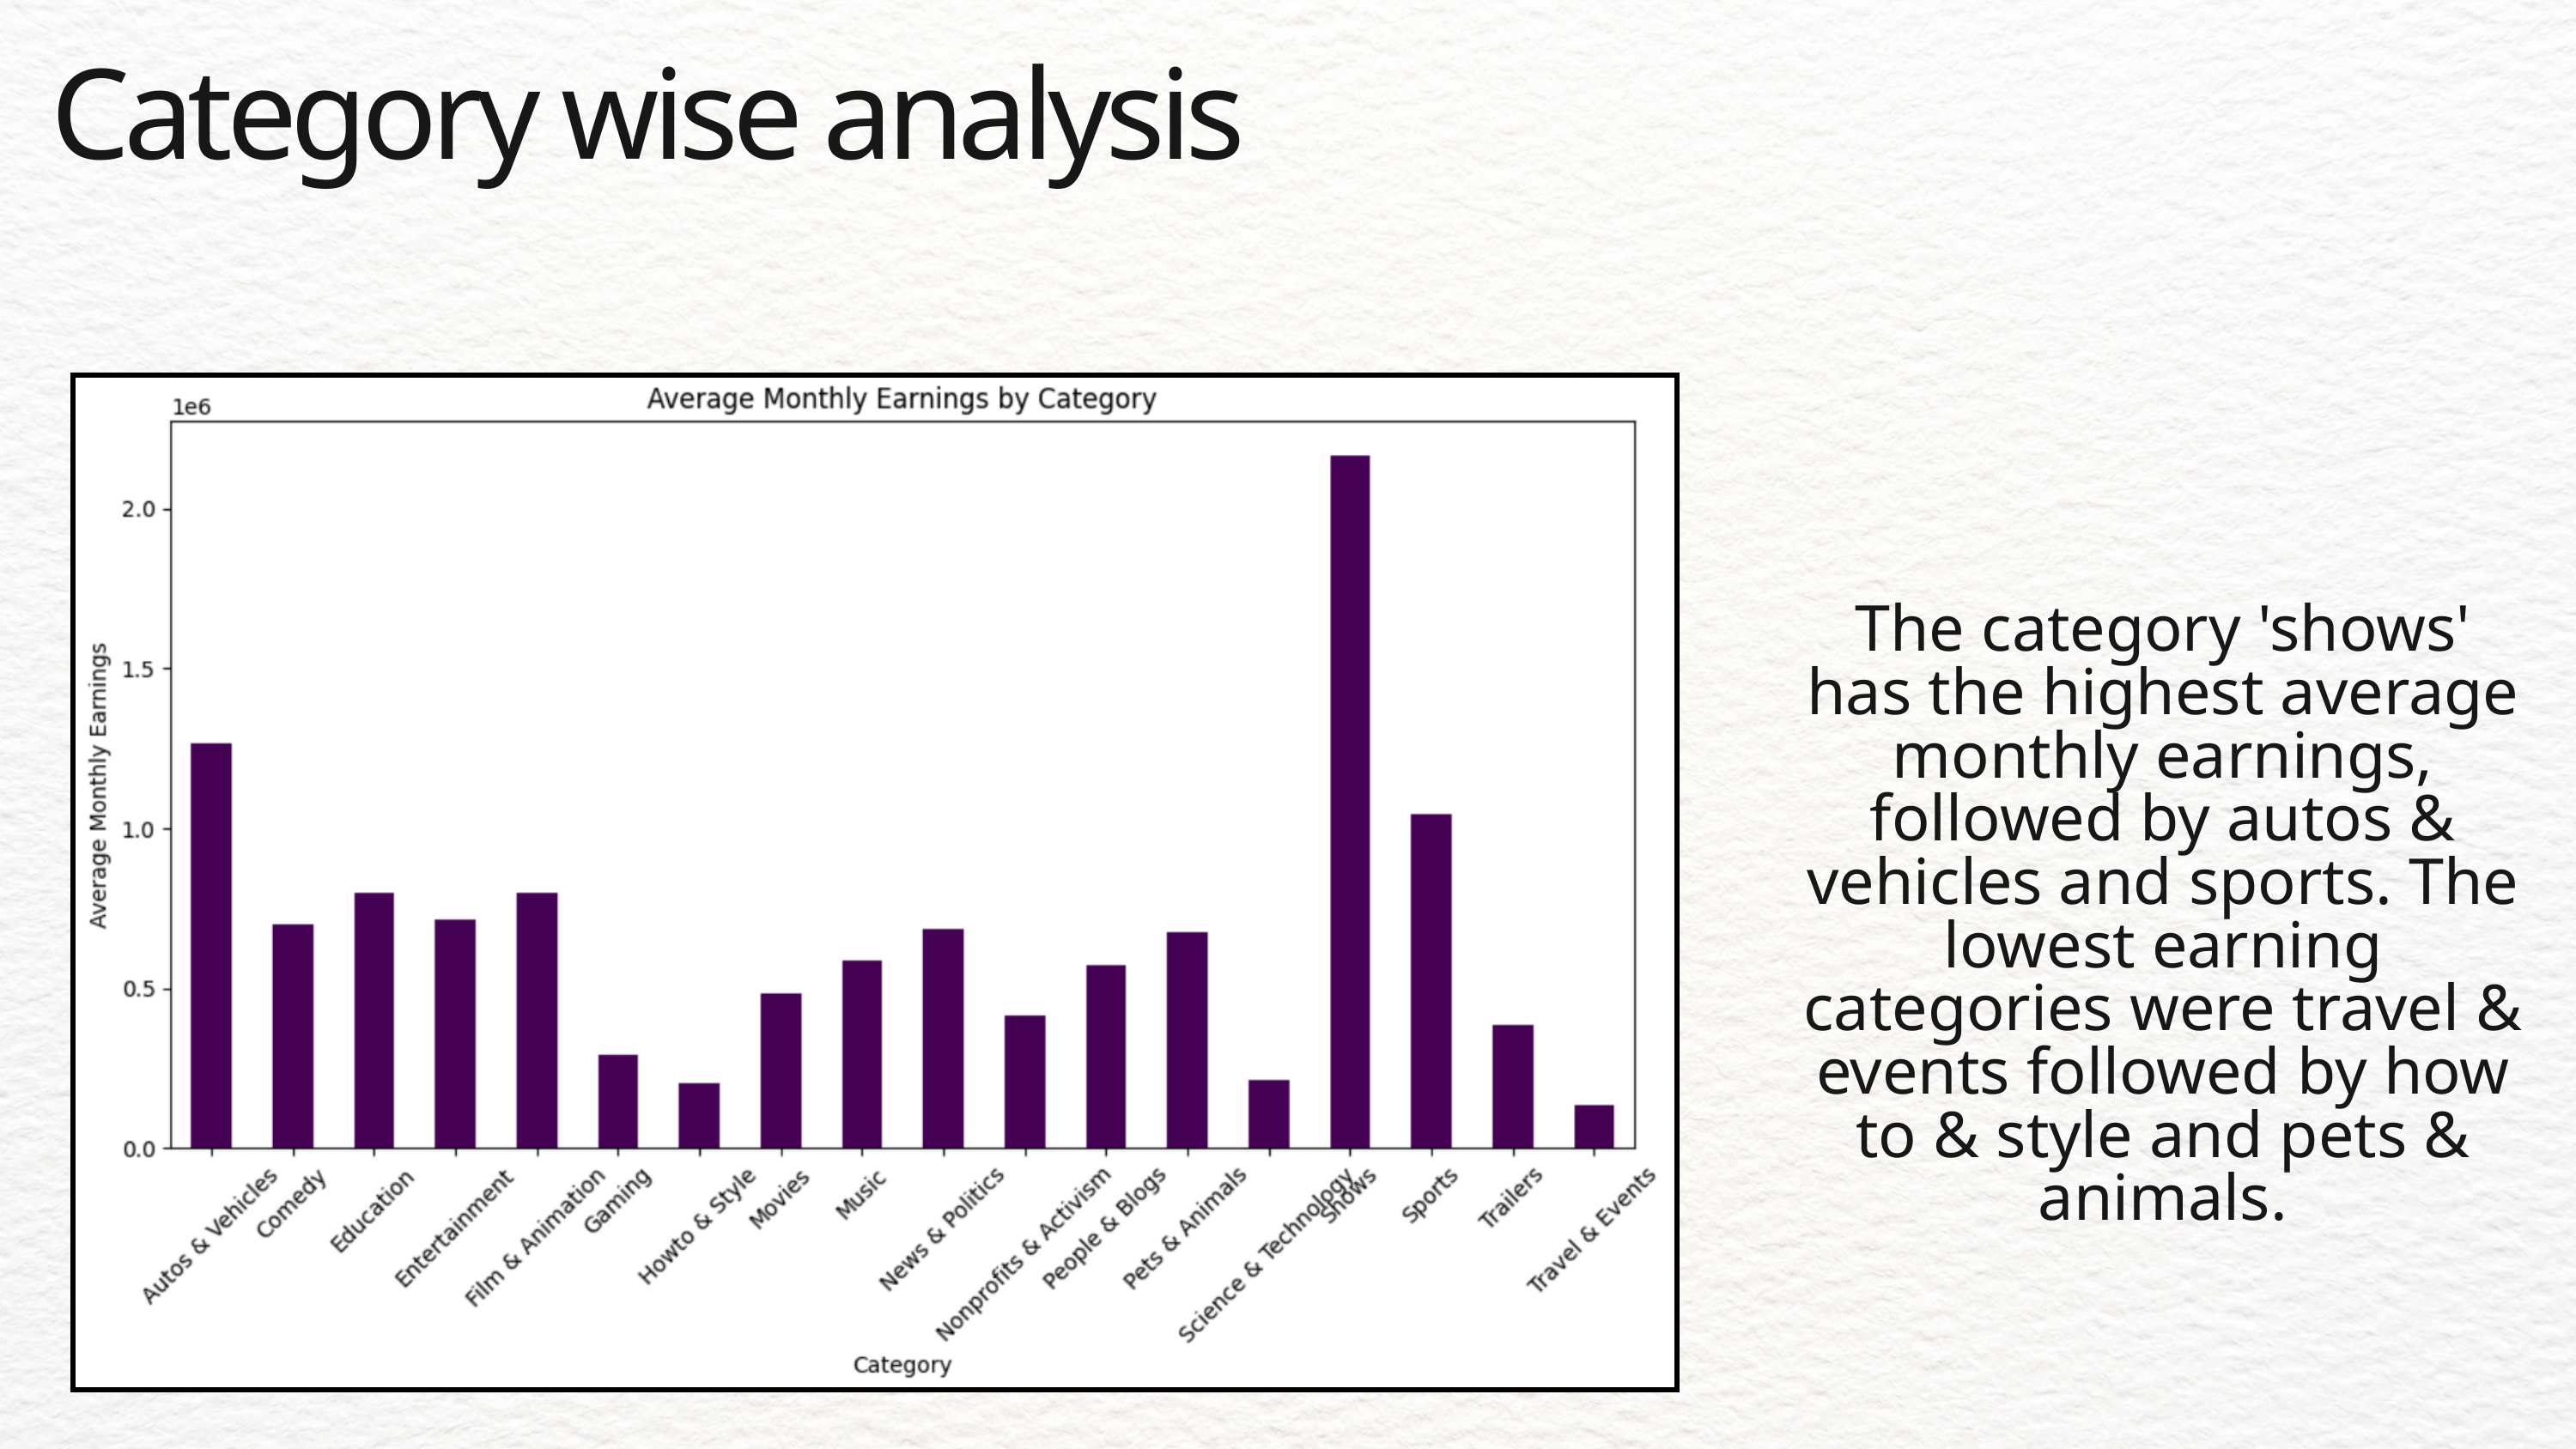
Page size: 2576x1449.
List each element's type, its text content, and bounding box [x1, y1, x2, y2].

text_box [0, 0, 2576, 1449]
text_box The category 'shows' has the highest average monthly earnings, followed by autos & vehicles and sports. The lowest earning categories were travel & events followed by how to & style and pets & animals. [1802, 600, 2524, 1234]
text_box Category wise analysis [51, 58, 2288, 185]
text_box [72, 375, 1677, 1390]
